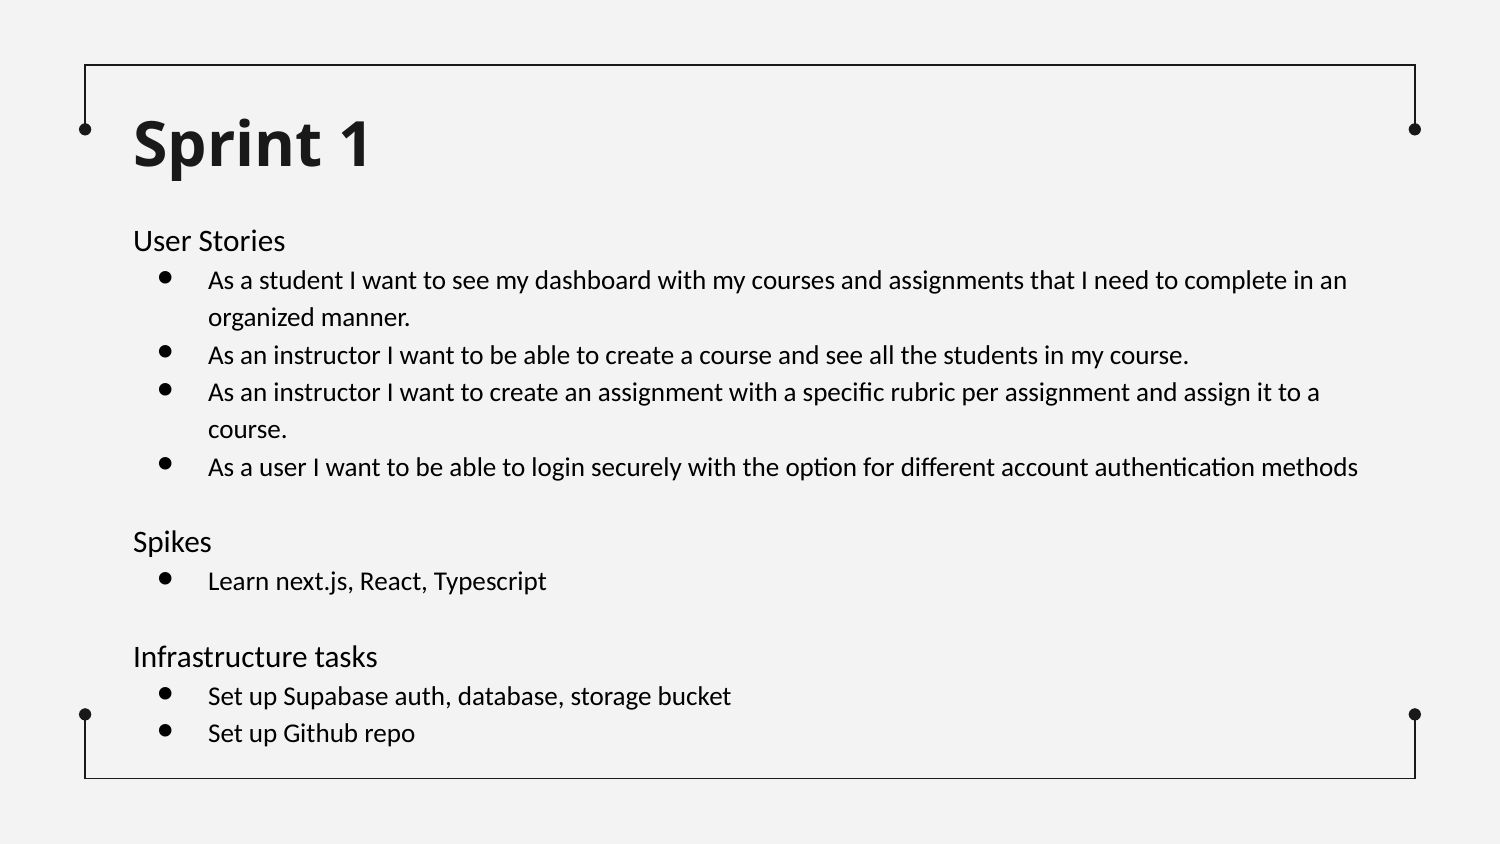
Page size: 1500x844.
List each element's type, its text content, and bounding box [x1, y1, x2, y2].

title Sprint 1 [118, 88, 1383, 183]
list User Stories As a student I want to see my dashboard with my courses and assignments that I need to complete in an organized manner. As an instructor I want to be able to create a course and see all the students in my course. As an instructor I want to create an assignment with a specific rubric per assignment and assign it to a course. As a user I want to be able to login securely with the option for different account authentication methods Spikes Learn next.js, React, Typescript Infrastructure tasks Set up Supabase auth, database, storage bucket Set up Github repo [118, 199, 1383, 678]
